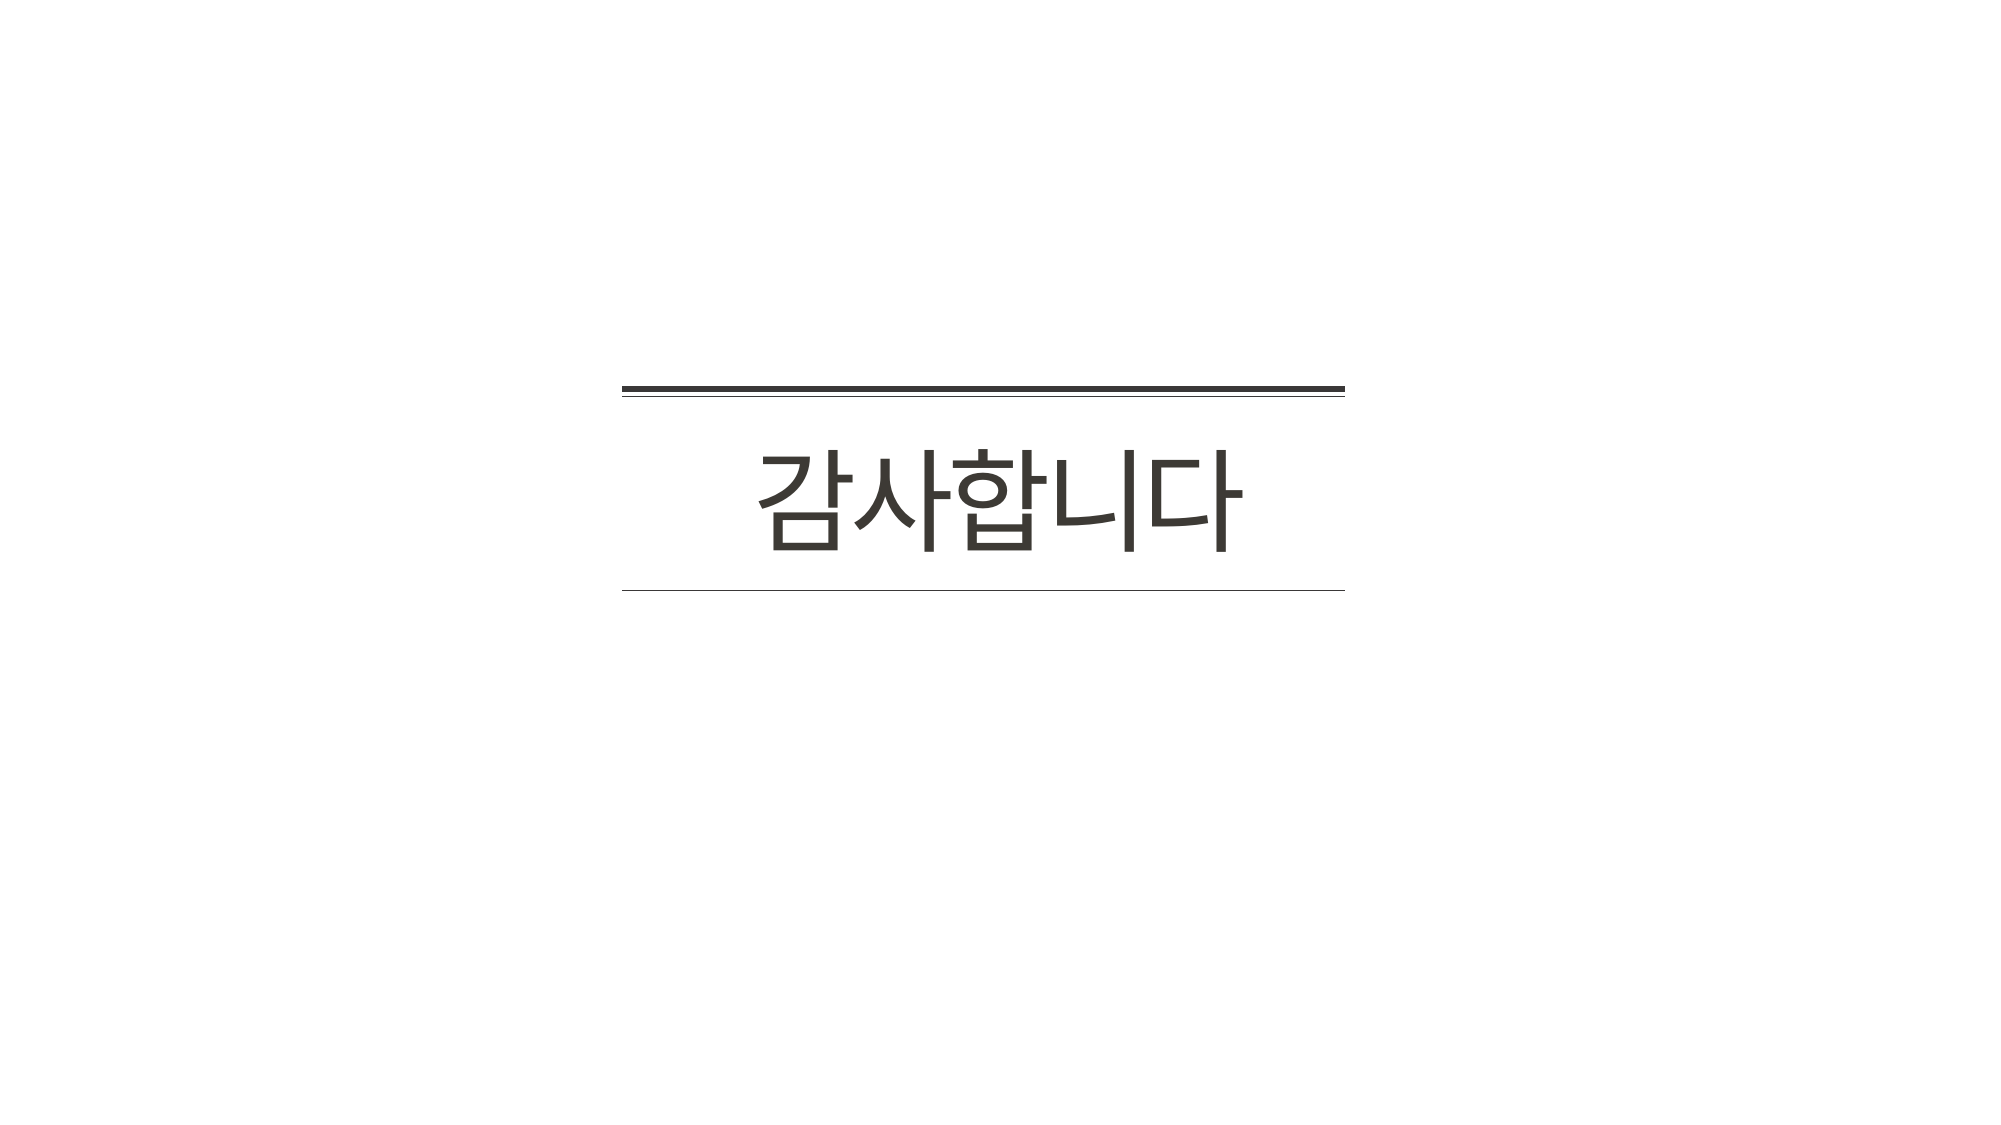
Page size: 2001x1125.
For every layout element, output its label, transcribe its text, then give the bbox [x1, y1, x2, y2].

text_box 감사합니다 [738, 423, 1262, 573]
